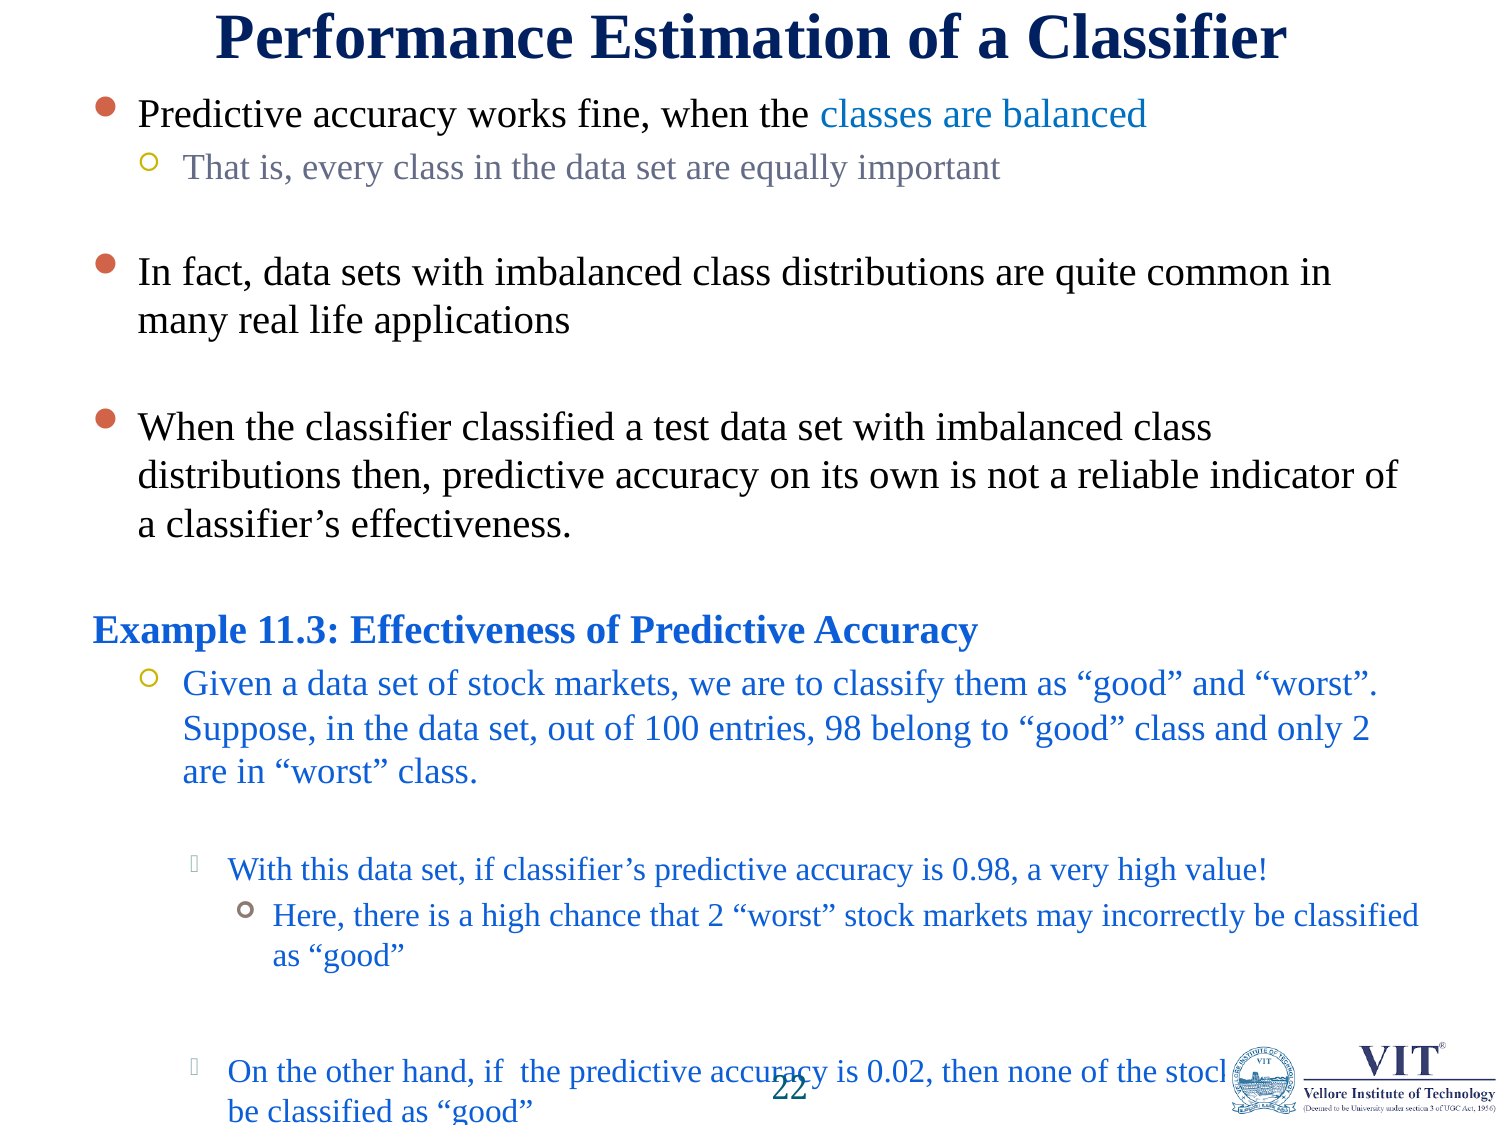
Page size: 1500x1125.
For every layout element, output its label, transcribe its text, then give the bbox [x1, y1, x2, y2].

title Performance Estimation of a Classifier [77, 0, 1428, 79]
slide_number 22 [752, 1052, 828, 1125]
list Predictive accuracy works fine, when the classes are balanced That is, every class in the data set are equally important In fact, data sets with imbalanced class distributions are quite common in many real life applications When the classifier classified a test data set with imbalanced class distributions then, predictive accuracy on its own is not a reliable indicator of a classifier’s effectiveness. Example 11.3: Effectiveness of Predictive Accuracy Given a data set of stock markets, we are to classify them as “good” and “worst”. Suppose, in the data set, out of 100 entries, 98 belong to “good” class and only 2 are in “worst” class. With this data set, if classifier’s predictive accuracy is 0.98, a very high value! Here, there is a high chance that 2 “worst” stock markets may incorrectly be classified as “good” On the other hand, if the predictive accuracy is 0.02, then none of the stock markets may be classified as “good” [78, 79, 1441, 925]
picture [1224, 1026, 1500, 1121]
